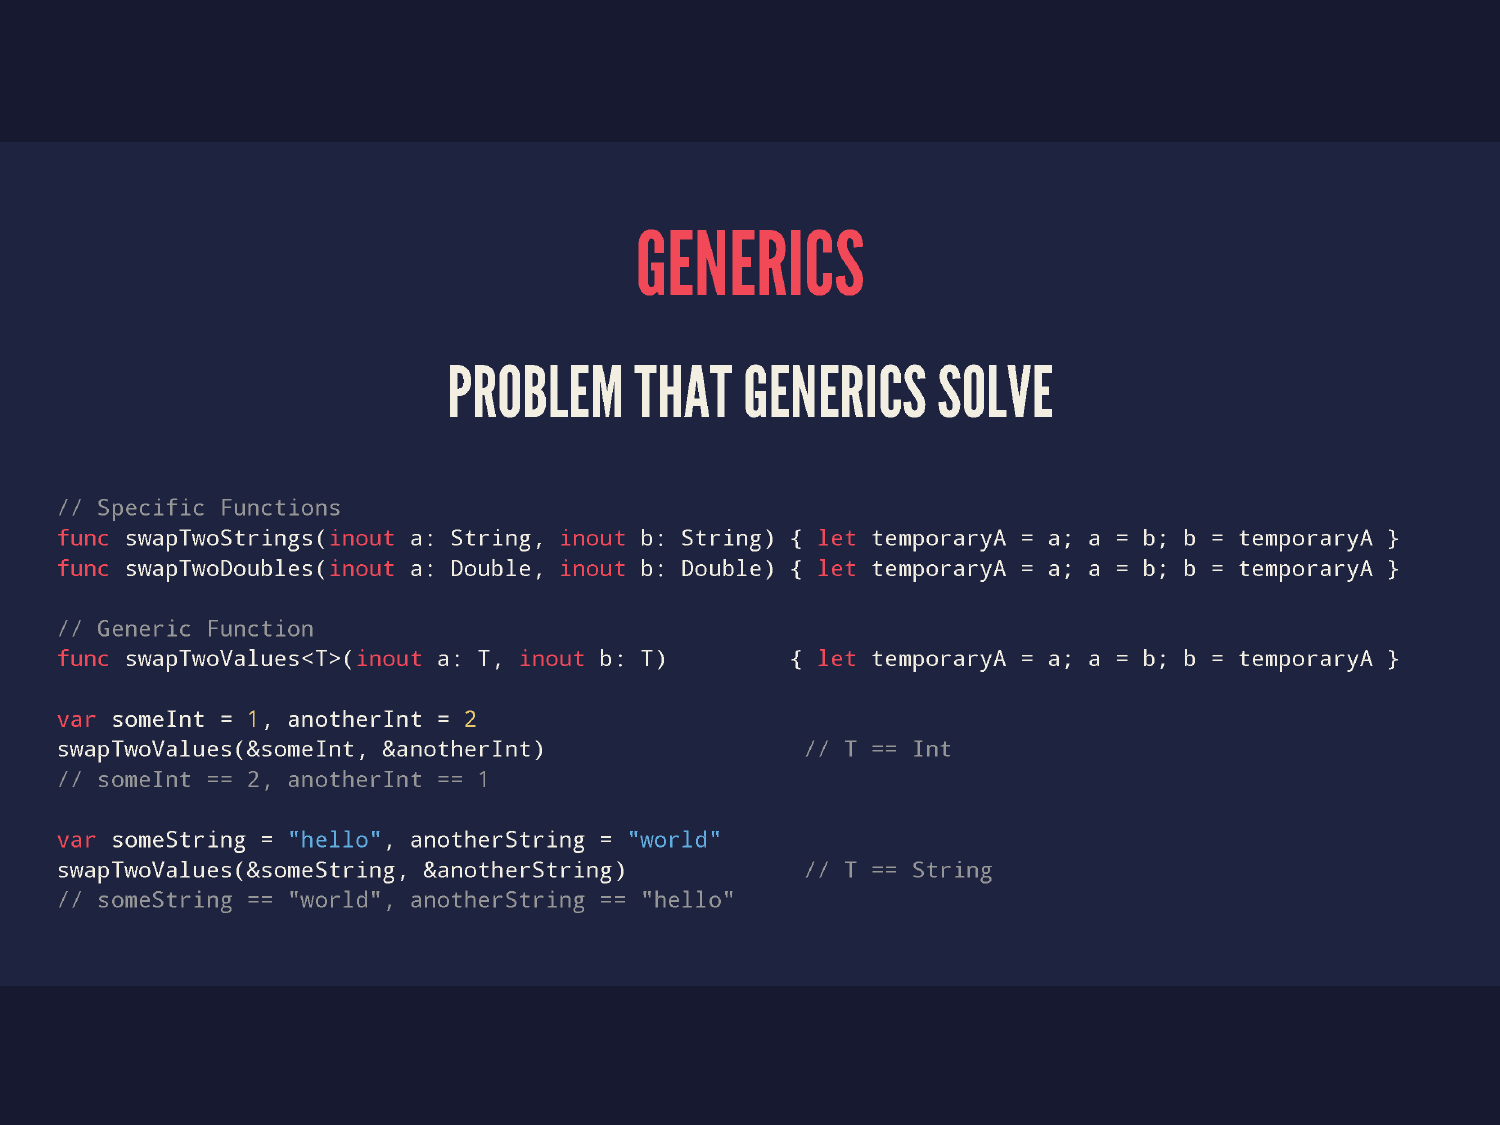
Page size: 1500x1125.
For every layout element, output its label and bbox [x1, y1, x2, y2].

picture [0, 141, 1500, 987]
